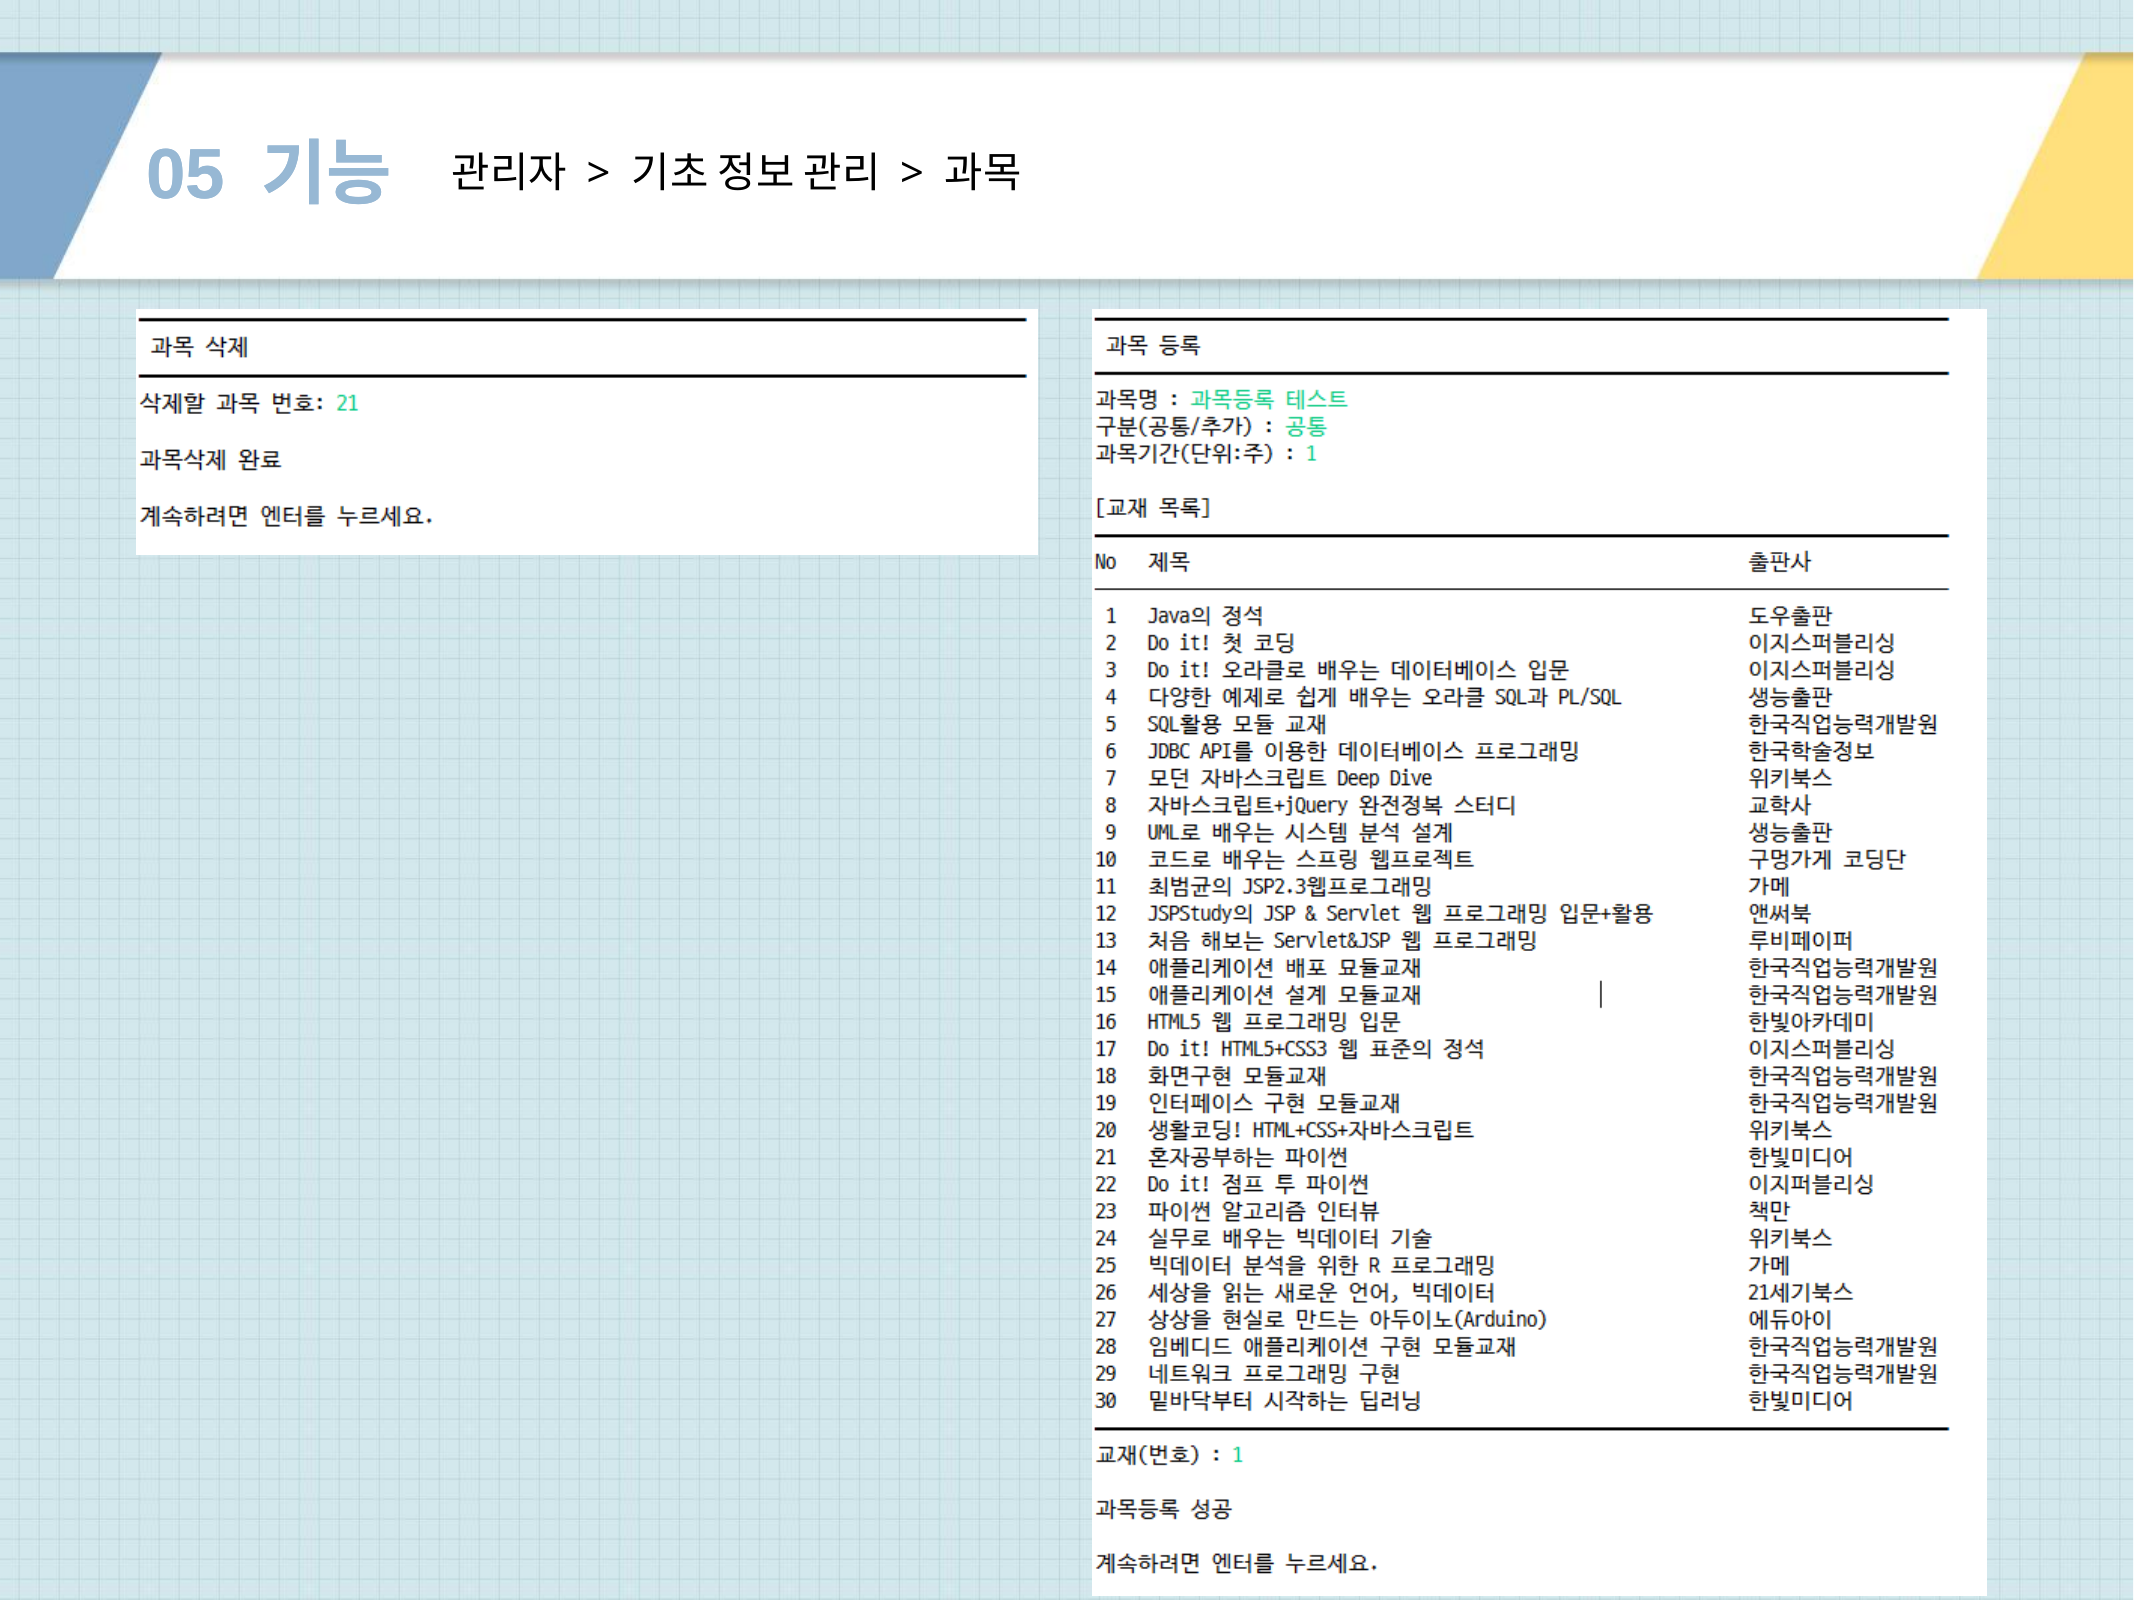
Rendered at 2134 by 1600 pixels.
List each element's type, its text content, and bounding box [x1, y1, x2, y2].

text_box 관리자 > 기초 정보 관리 > 과목 [436, 130, 1924, 211]
picture [0, 0, 2134, 1600]
text_box 05 기능 [136, 77, 1924, 264]
